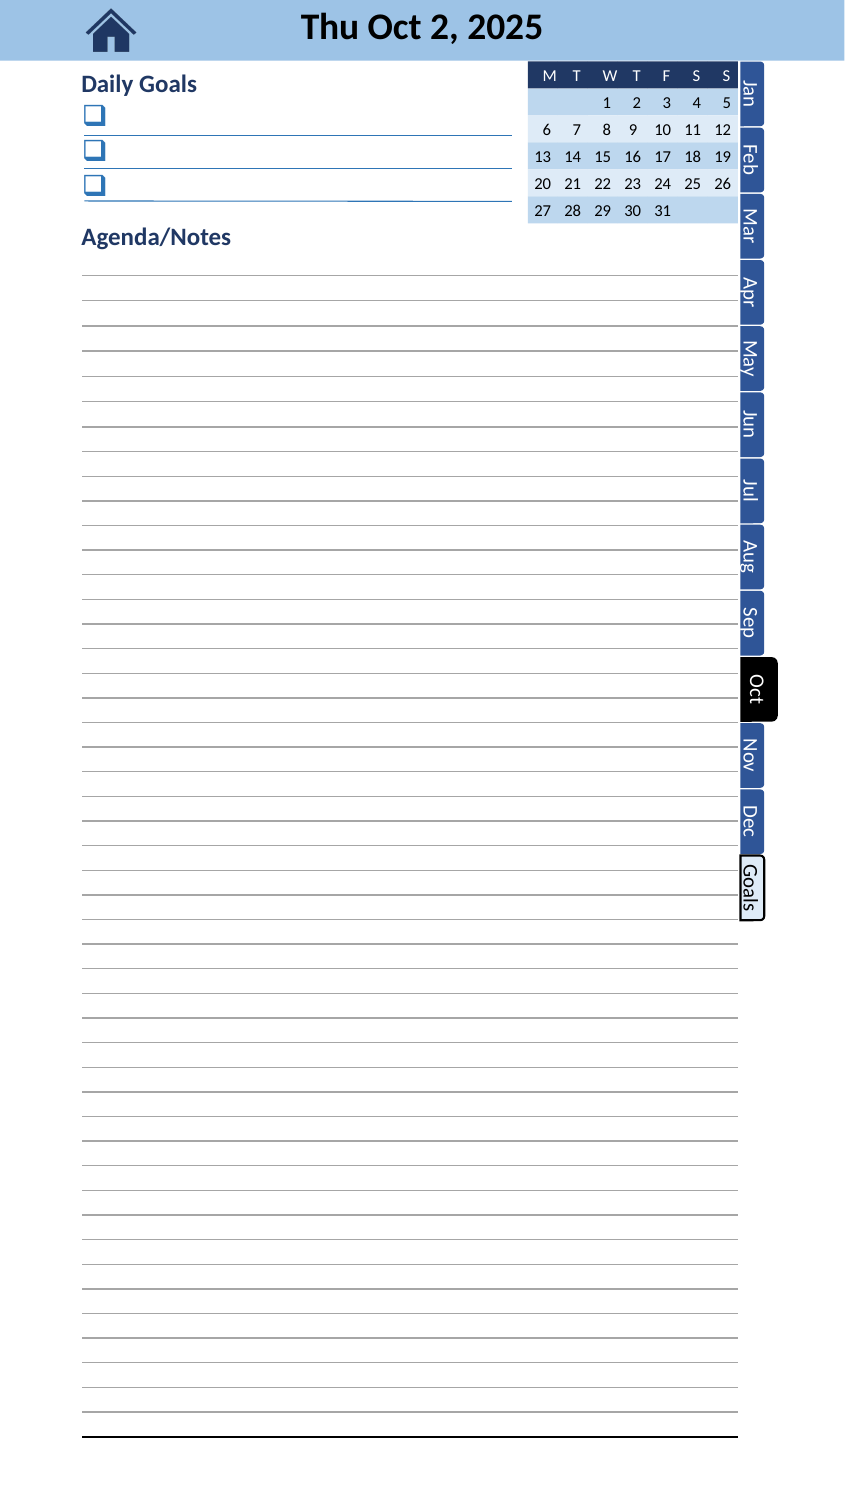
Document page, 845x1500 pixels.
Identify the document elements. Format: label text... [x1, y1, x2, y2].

picture [82, 1, 140, 59]
list Thu Oct 2, 2025 [190, 0, 655, 61]
